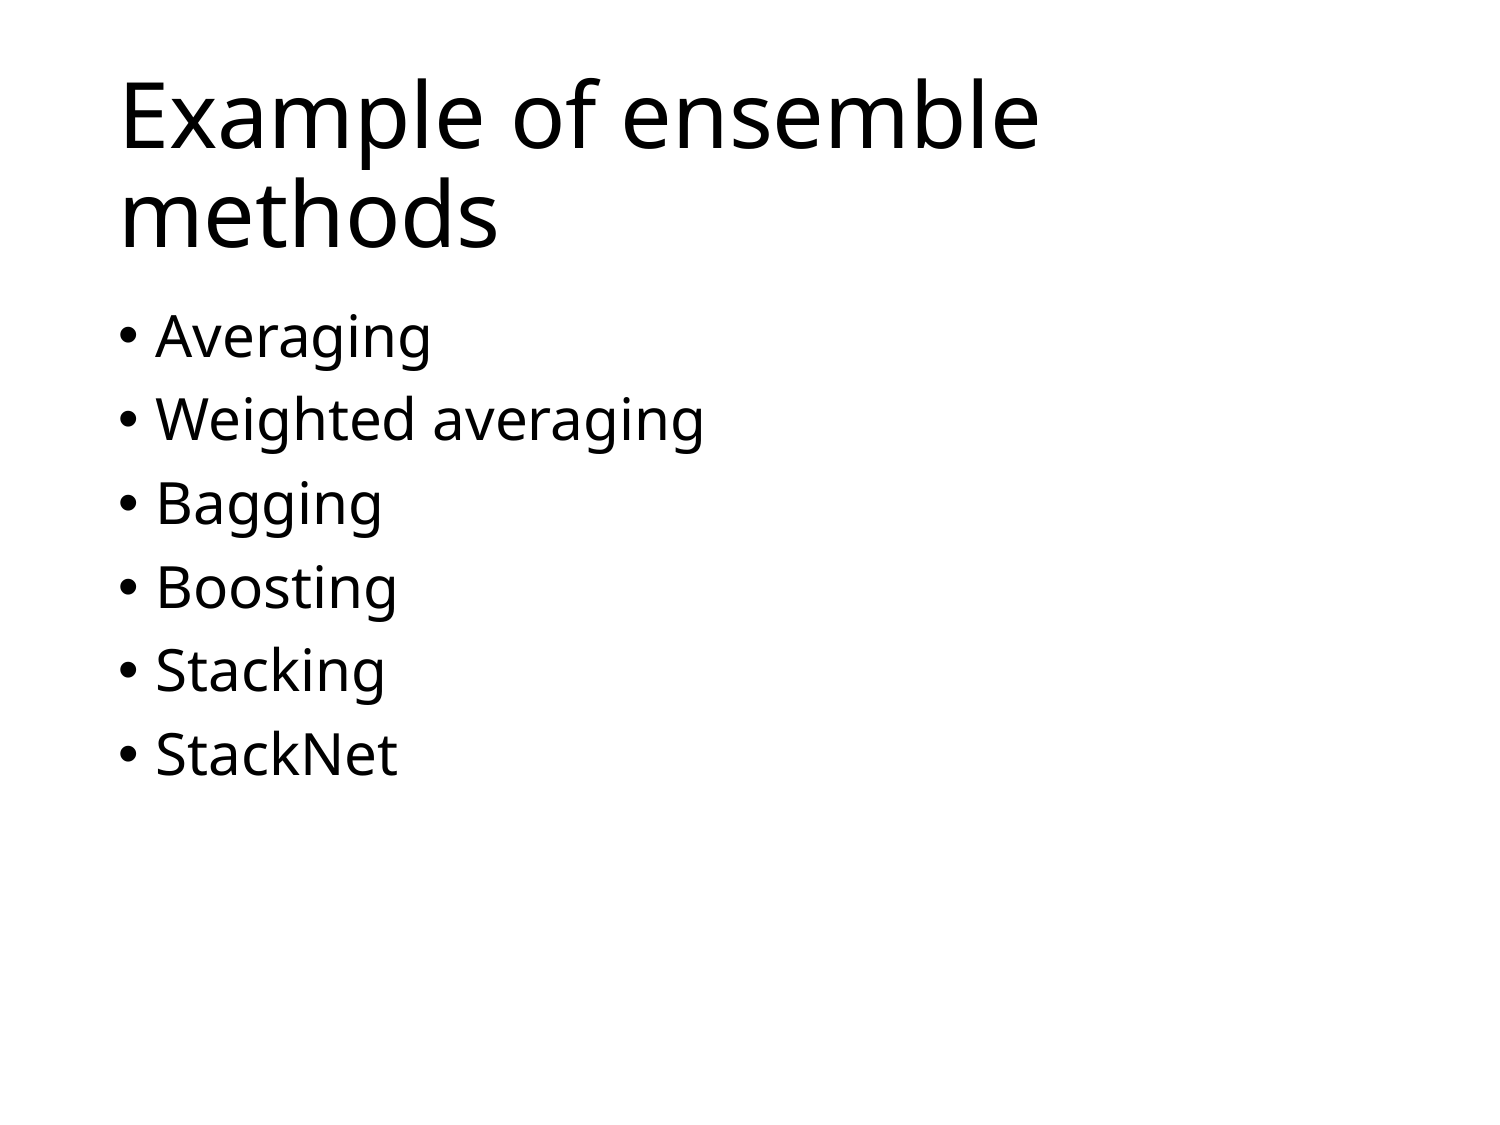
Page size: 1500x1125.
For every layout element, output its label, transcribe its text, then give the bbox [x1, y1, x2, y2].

list Averaging Weighted averaging Bagging Boosting Stacking StackNet [103, 299, 1397, 1014]
title Example of ensemble methods [103, 59, 1397, 278]
